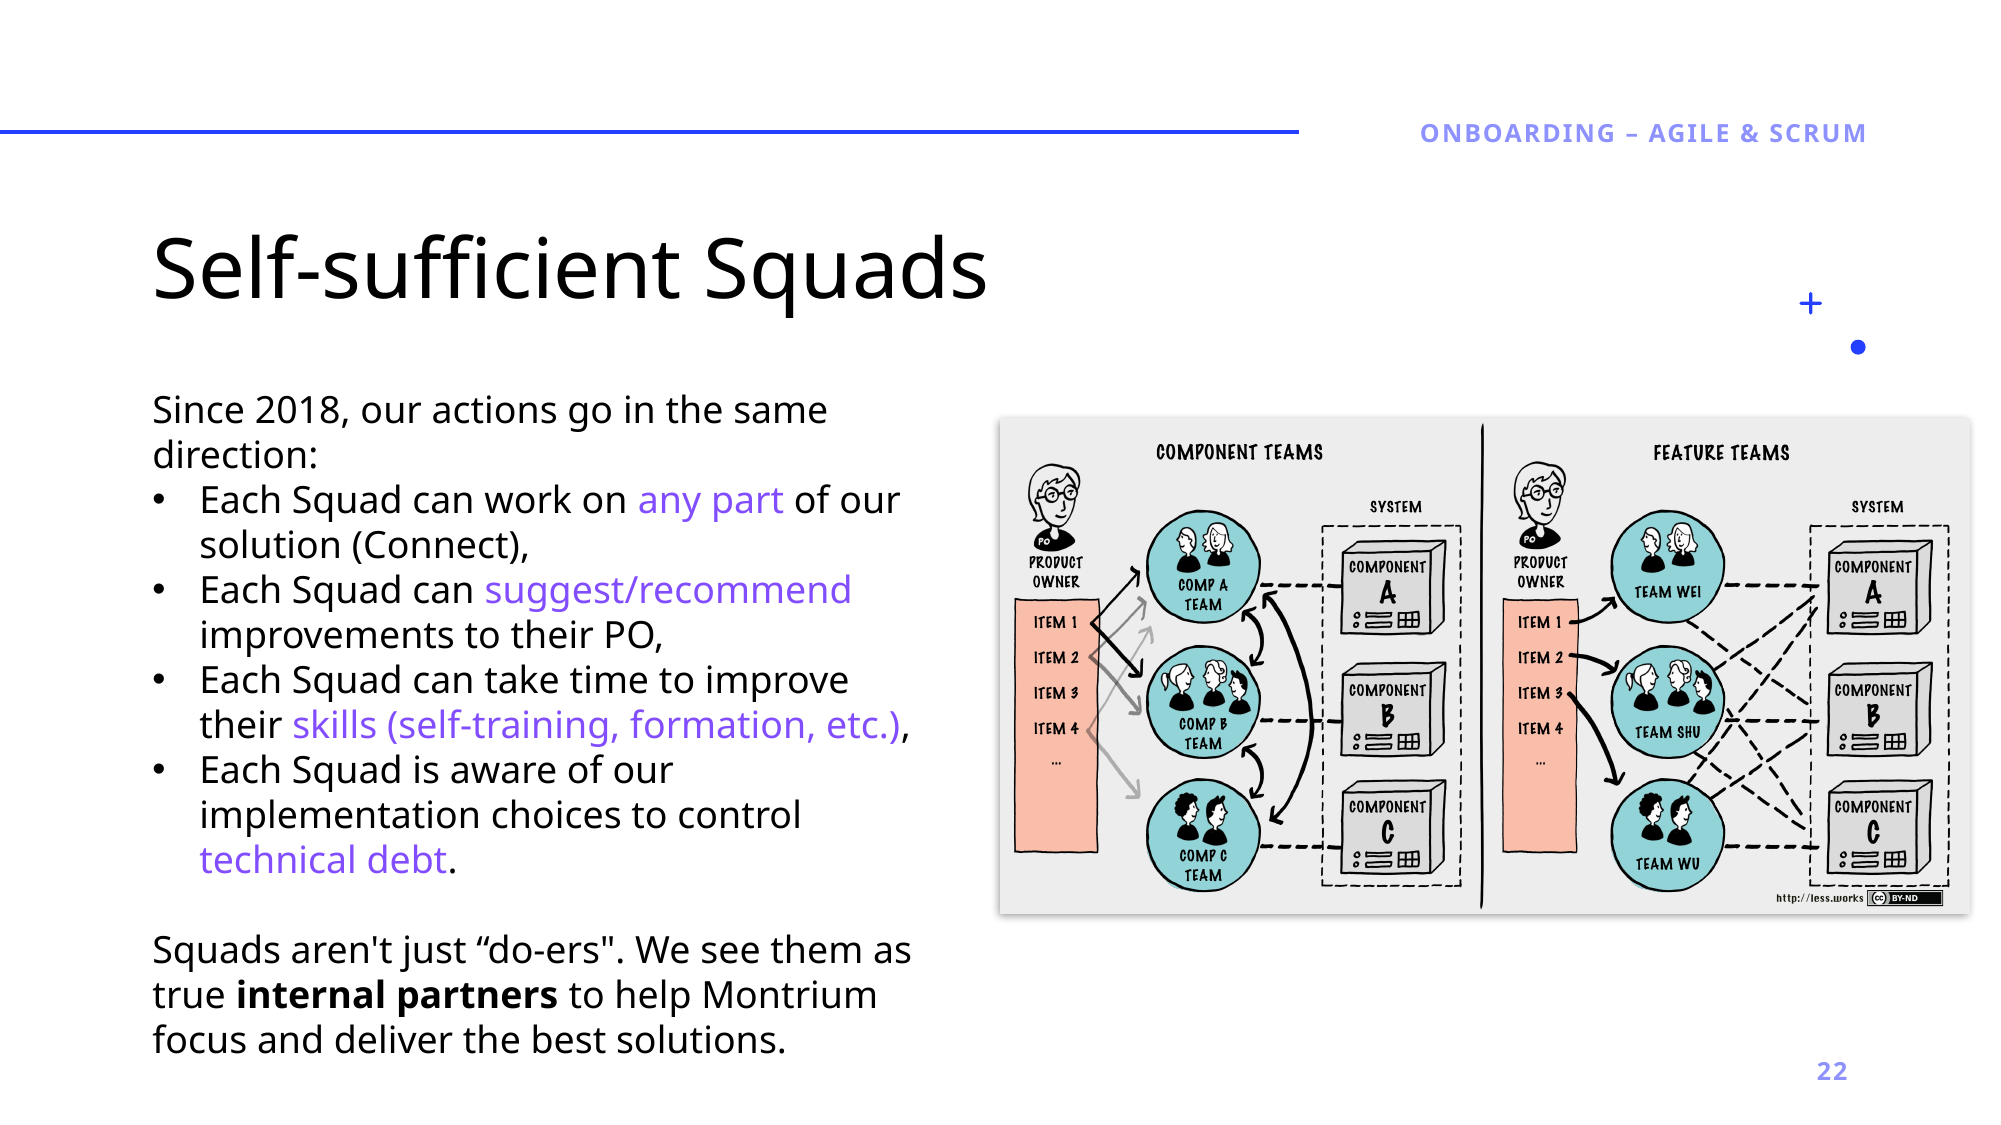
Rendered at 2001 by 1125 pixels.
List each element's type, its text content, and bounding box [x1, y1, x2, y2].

footer Onboarding – Agile & Scrum [1306, 102, 1982, 163]
picture [999, 418, 1971, 915]
text_box Since 2018, our actions go in the same direction: Each Squad can work on any part of our solution (Connect), Each Squad can suggest/recommend improvements to their PO, Each Squad can take time to improve their skills (self-training, formation, etc.), Each Squad is aware of our implementation choices to control technical debt. Squads aren't just “do-ers". We see them as true internal partners to help Montrium focus and deliver the best solutions. [137, 378, 952, 1069]
title Self-sufficient Squads [137, 219, 1148, 414]
slide_number 22 [1412, 1042, 1863, 1103]
